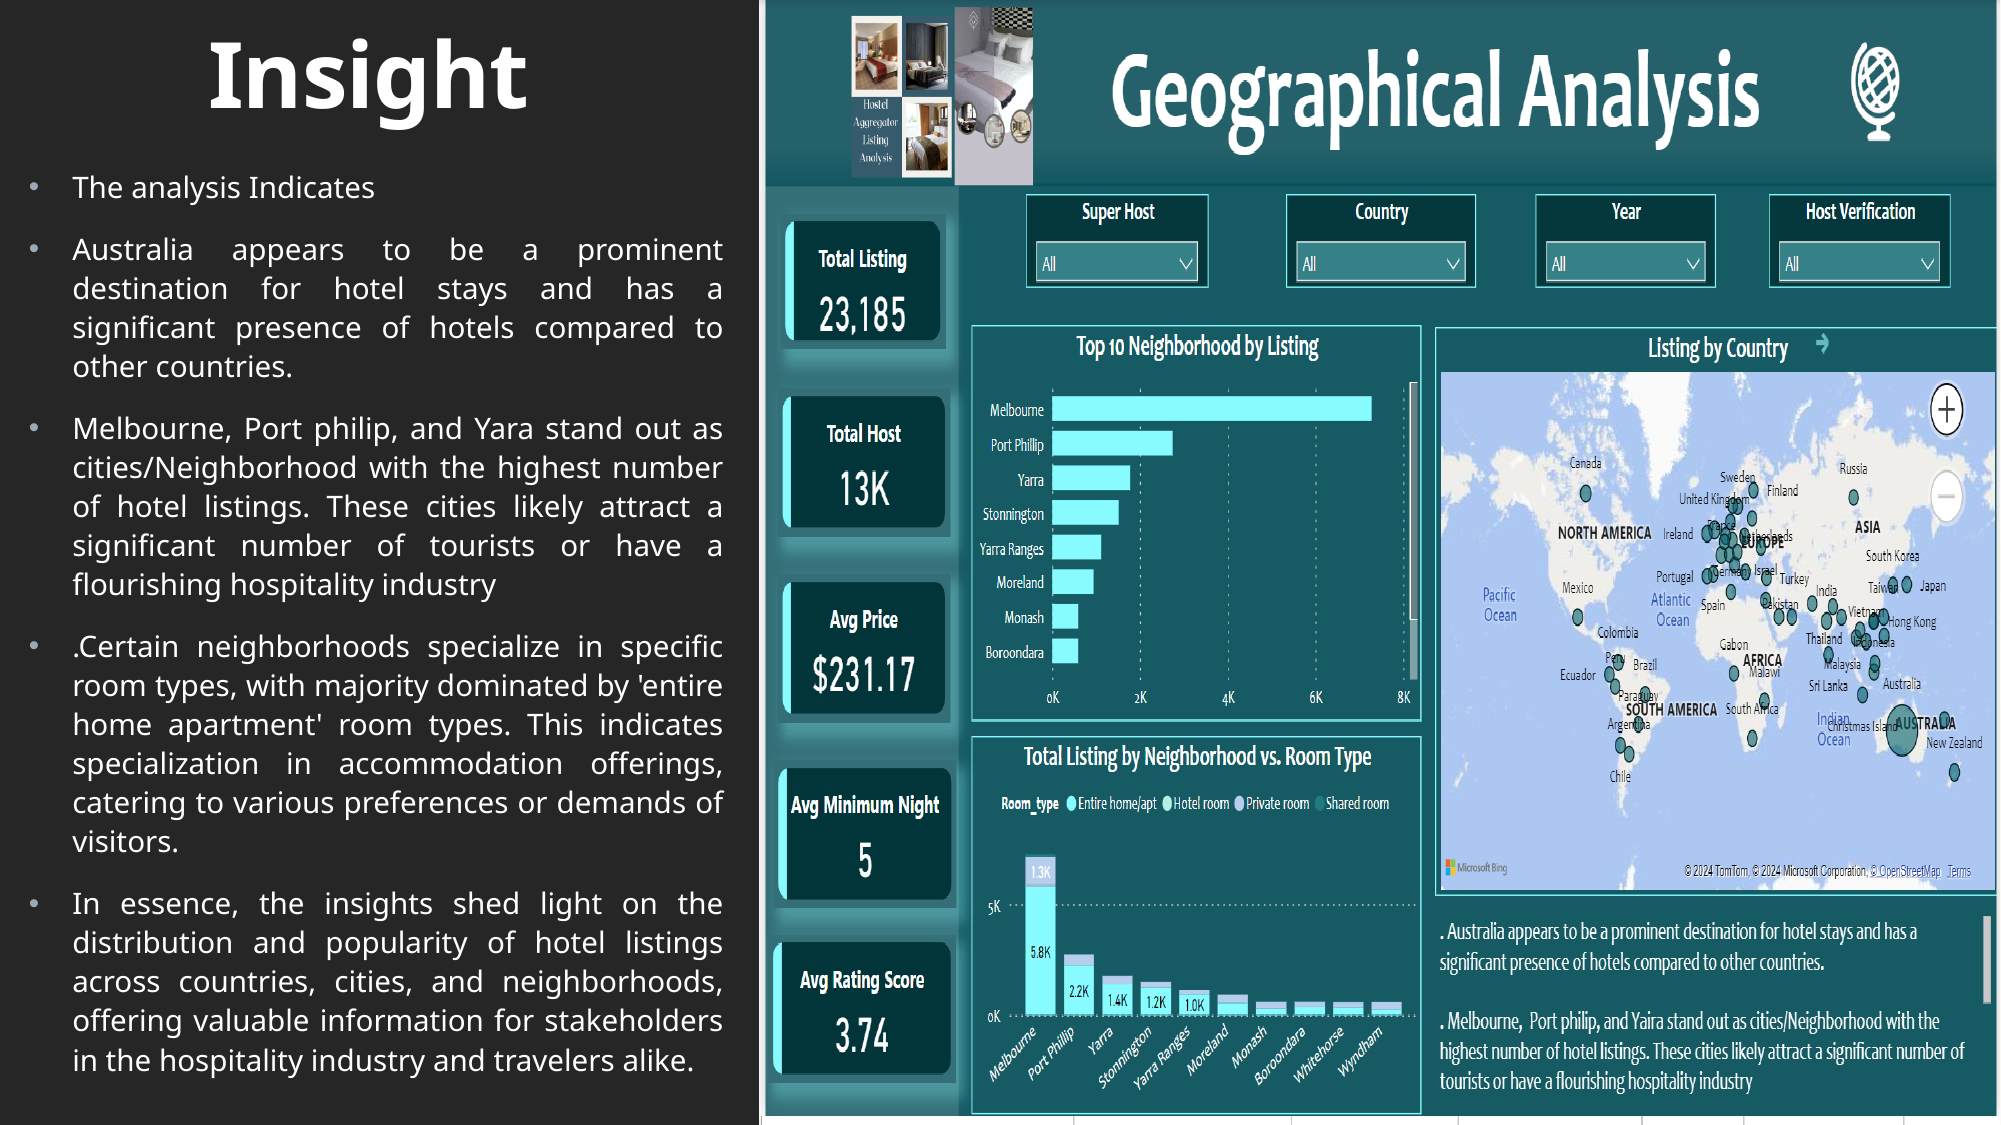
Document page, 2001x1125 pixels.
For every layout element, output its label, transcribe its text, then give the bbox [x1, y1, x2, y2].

list The analysis Indicates Australia appears to be a prominent destination for hotel stays and has a significant presence of hotels compared to other countries. Melbourne, Port philip, and Yara stand out as cities/Neighborhood with the highest number of hotel listings. These cities likely attract a significant number of tourists or have a flourishing hospitality industry .Certain neighborhoods specialize in specific room types, with majority dominated by 'entire home apartment' room types. This indicates specialization in accommodation offerings, catering to various preferences or demands of visitors. In essence, the insights shed light on the distribution and popularity of hotel listings across countries, cities, and neighborhoods, offering valuable information for stakeholders in the hospitality industry and travelers alike. [13, 157, 739, 1097]
picture [759, 0, 2001, 1125]
title Insight [105, 51, 633, 137]
